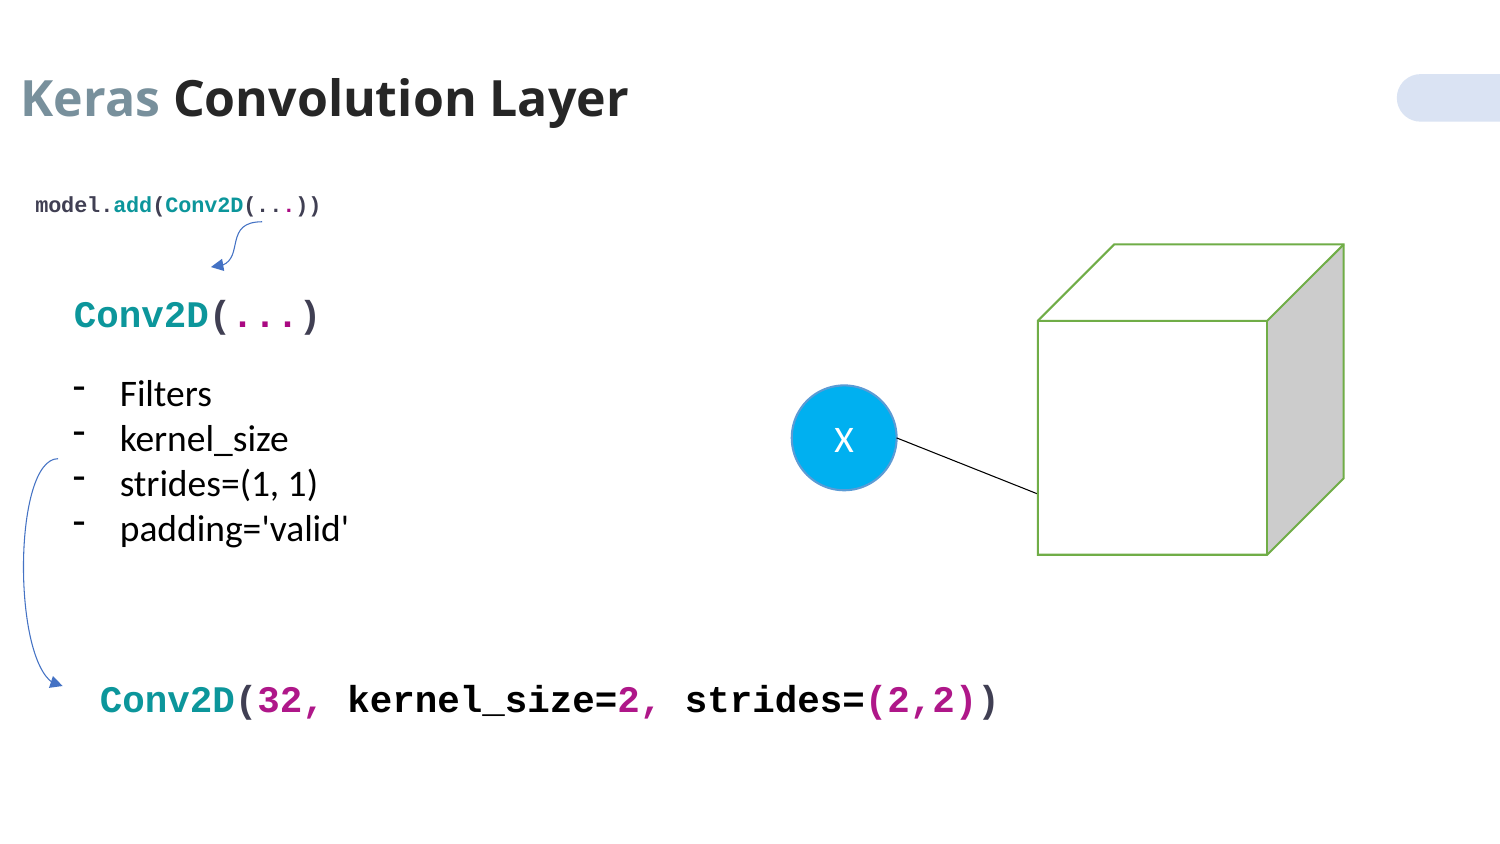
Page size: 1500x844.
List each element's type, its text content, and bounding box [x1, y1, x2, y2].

text_box X [790, 384, 898, 492]
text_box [48, 459, 58, 684]
text_box Conv2D(...) [58, 260, 337, 343]
text_box Filters kernel_size strides=(1, 1) padding='valid' [58, 361, 563, 557]
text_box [213, 218, 260, 271]
text_box model.add(Conv2D(...)) [20, 170, 504, 225]
text_box [1036, 243, 1345, 556]
text_box Conv2D(32, kernel_size=2, strides=(2,2)) [62, 644, 1015, 728]
text_box Keras Convolution Layer [20, 51, 762, 151]
